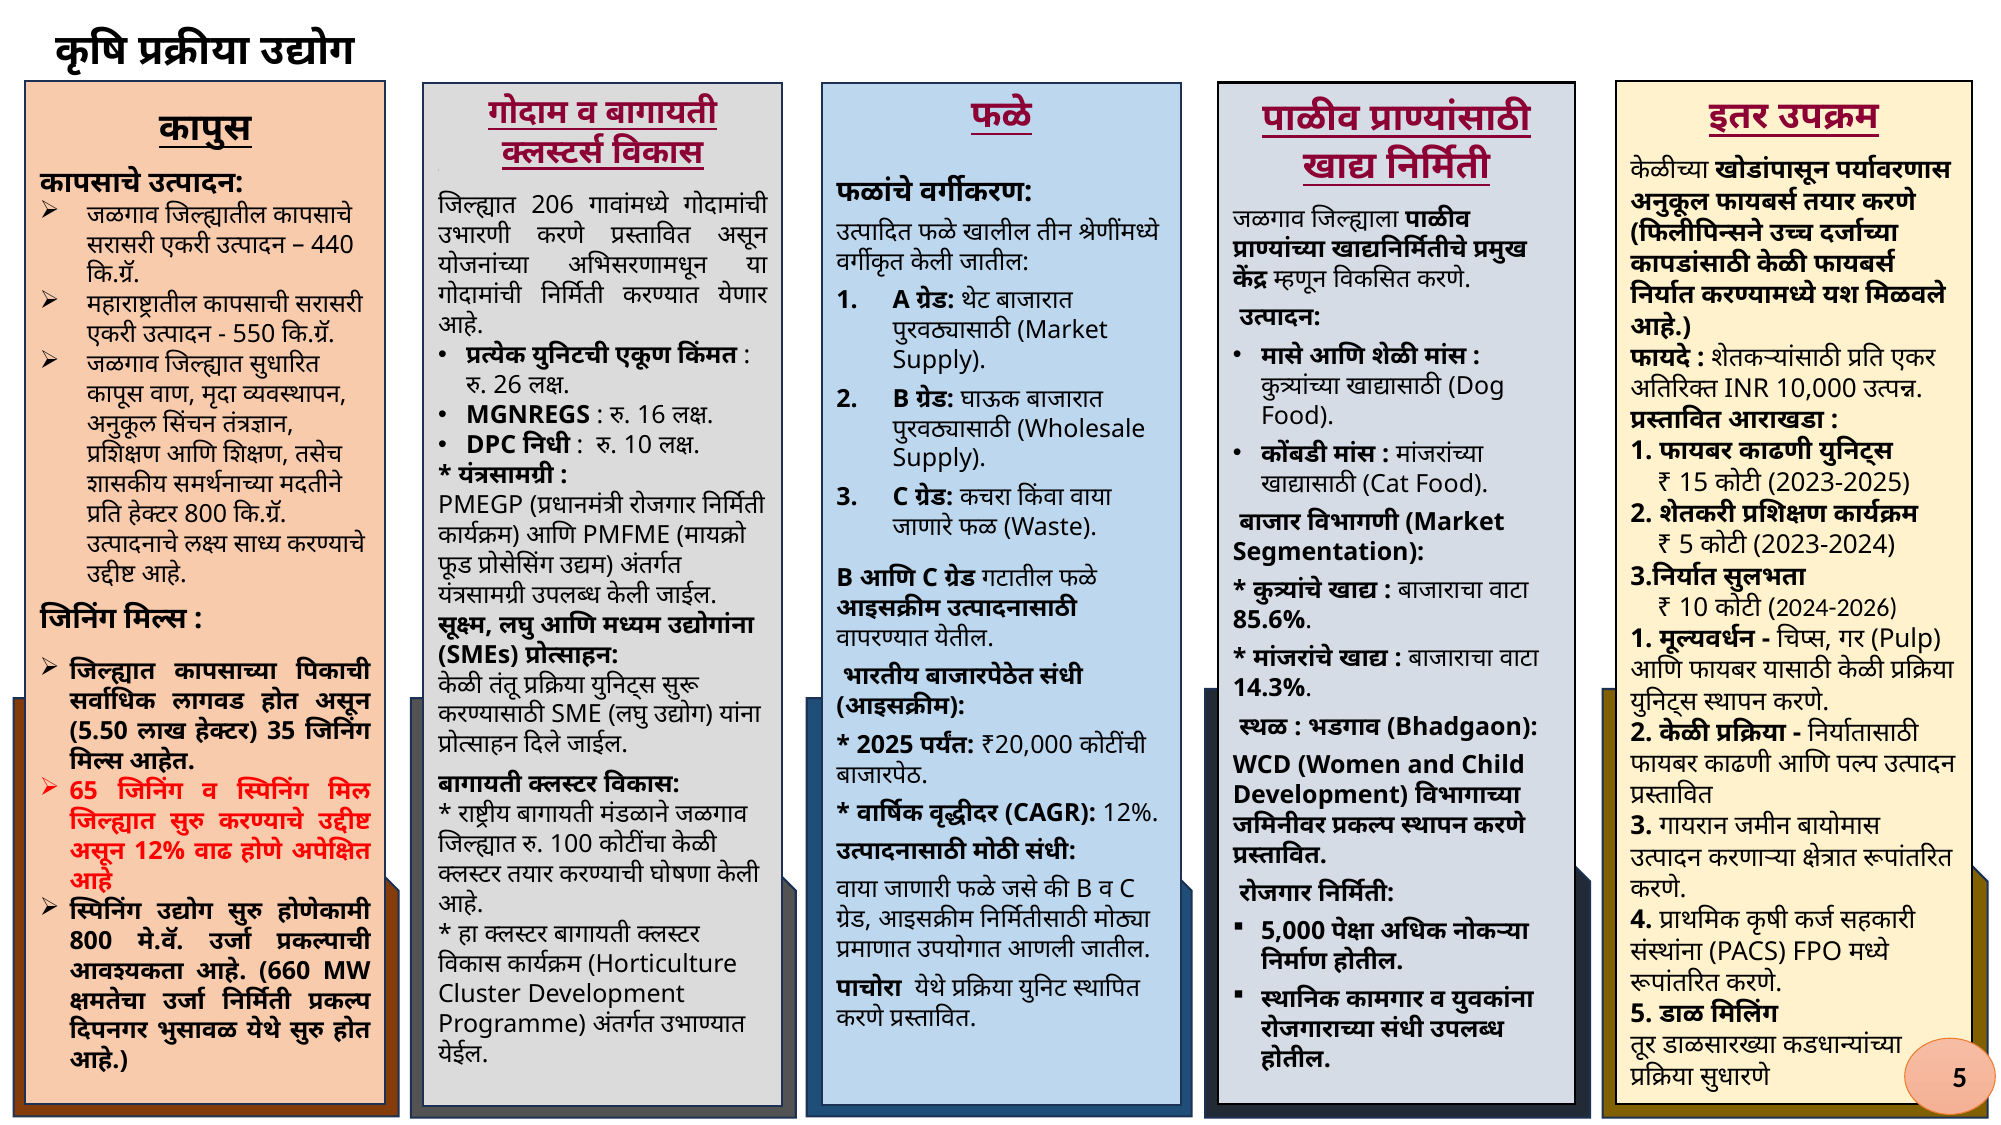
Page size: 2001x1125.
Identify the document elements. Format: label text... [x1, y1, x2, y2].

text_box 5 [1904, 1037, 1996, 1115]
text_box [12, 697, 400, 1118]
text_box फळे फळांचे वर्गीकरण: उत्पादित फळे खालील तीन श्रेणींमध्ये वर्गीकृत केली जातील: A ग्रेड: थेट बाजारात पुरवठ्यासाठी (Market Supply). B ग्रेड: घाऊक बाजारात पुरवठ्यासाठी (Wholesale Supply). C ग्रेड: कचरा किंवा वाया जाणारे फळ (Waste). B आणि C ग्रेड गटातील फळे आइसक्रीम उत्पादनासाठी वापरण्यात येतील. भारतीय बाजारपेठेत संधी (आइसक्रीम): * 2025 पर्यंत: ₹20,000 कोटींची बाजारपेठ. * वार्षिक वृद्धीदर (CAGR): 12%. उत्पादनासाठी मोठी संधी: वाया जाणारी फळे जसे की B व C ग्रेड, आइसक्रीम निर्मितीसाठी मोठ्या प्रमाणात उपयोगात आणली जातील. पाचोरा येथे प्रक्रिया युनिट स्थापित करणे प्रस्तावित. [821, 82, 1182, 1106]
text_box कापुस कापसाचे उत्पादन: जळगाव जिल्ह्यातील कापसाचे सरासरी एकरी उत्पादन – 440 कि.ग्रॅ. महाराष्ट्रातील कापसाची सरासरी एकरी उत्पादन - 550 कि.ग्रॅ. जळगाव जिल्ह्यात सुधारित कापूस वाण, मृदा व्यवस्थापन, अनुकूल सिंचन तंत्रज्ञान, प्रशिक्षण आणि शिक्षण, तसेच शासकीय समर्थनाच्या मदतीने प्रति हेक्टर 800 कि.ग्रॅ. उत्पादनाचे लक्ष्य साध्य करण्याचे उद्दीष्ट आहे. जिनिंग मिल्स : जिल्ह्यात कापसाच्या पिकाची सर्वाधिक लागवड होत असून (5.50 लाख हेक्टर) 35 जिनिंग मिल्स आहेत. 65 जिनिंग व स्पिनिंग मिल जिल्ह्यात सुरु करण्याचे उद्दीष्ट असून 12% वाढ होणे अपेक्षित आहे स्पिनिंग उद्योग सुरु होणेकामी 800 मे.वॅ. उर्जा प्रकल्पाची आवश्यकता आहे. (660 MW क्षमतेचा उर्जा निर्मिती प्रकल्प दिपनगर भुसावळ येथे सुरु होत आहे.) [24, 80, 386, 1105]
text_box [1601, 687, 1989, 1119]
text_box इतर उपक्रम केळीच्या खोडांपासून पर्यावरणास अनुकूल फायबर्स तयार करणे (फिलीपिन्सने उच्च दर्जाच्या कापडांसाठी केळी फायबर्स निर्यात करण्यामध्ये यश मिळवले आहे.) फायदे : शेतकऱ्यांसाठी प्रति एकर अतिरिक्त INR 10,000 उत्पन्न. प्रस्तावित आराखडा : 1. फायबर काढणी युनिट्स ₹ 15 कोटी (2023-2025) 2. शेतकरी प्रशिक्षण कार्यक्रम ₹ 5 कोटी (2023-2024) 3.निर्यात सुलभता ₹ 10 कोटी (2024-2026) 1. मूल्यवर्धन - चिप्स, गर (Pulp) आणि फायबर यासाठी केळी प्रक्रिया युनिट्स स्थापन करणे. 2. केळी प्रक्रिया - निर्यातासाठी फायबर काढणी आणि पल्प उत्पादन प्रस्तावित 3. गायरान जमीन बायोमास उत्पादन करणाऱ्या क्षेत्रात रूपांतरित करणे. 4. प्राथमिक कृषी कर्ज सहकारी संस्थांना (PACS) FPO मध्ये रूपांतरित करणे. 5. डाळ मिलिंग तूर डाळसारख्या कडधान्यांच्या प्रक्रिया सुधारणे [1615, 80, 1973, 1105]
text_box गोदाम व बागायती क्लस्टर्स विकास \ जिल्ह्यात 206 गावांमध्ये गोदामांची उभारणी करणे प्रस्तावित असून योजनांच्या अभिसरणामधून या गोदामांची निर्मिती करण्यात येणार आहे. प्रत्येक युनिटची एकूण किंमत : रु. 26 लक्ष. MGNREGS : रु. 16 लक्ष. DPC निधी : रु. 10 लक्ष. * यंत्रसामग्री : PMEGP (प्रधानमंत्री रोजगार निर्मिती कार्यक्रम) आणि PMFME (मायक्रो फूड प्रोसेसिंग उद्यम) अंतर्गत यंत्रसामग्री उपलब्ध केली जाईल. सूक्ष्म, लघु आणि मध्यम उद्योगांना (SMEs) प्रोत्साहन: केळी तंतू प्रक्रिया युनिट्स सुरू करण्यासाठी SME (लघु उद्योग) यांना प्रोत्साहन दिले जाईल. बागायती क्लस्टर विकास: * राष्ट्रीय बागायती मंडळाने जळगाव जिल्ह्यात रु. 100 कोटींचा केळी क्लस्टर तयार करण्याची घोषणा केली आहे. * हा क्लस्टर बागायती क्लस्टर विकास कार्यक्रम (Horticulture Cluster Development Programme) अंतर्गत उभाण्यात येईल. [422, 82, 783, 1107]
text_box [409, 697, 797, 1119]
text_box [1204, 687, 1592, 1119]
text_box [805, 697, 1193, 1118]
text_box पाळीव प्राण्यांसाठी खाद्य निर्मिती जळगाव जिल्ह्याला पाळीव प्राण्यांच्या खाद्यनिर्मितीचे प्रमुख केंद्र म्हणून विकसित करणे. उत्पादन: मासे आणि शेळी मांस : कुत्र्यांच्या खाद्यासाठी (Dog Food). कोंबडी मांस : मांजरांच्या खाद्यासाठी (Cat Food). बाजार विभागणी (Market Segmentation): * कुत्र्यांचे खाद्य : बाजाराचा वाटा 85.6%. * मांजरांचे खाद्य : बाजाराचा वाटा 14.3%. स्थळ : भडगाव (Bhadgaon): WCD (Women and Child Development) विभागाच्या जमिनीवर प्रकल्प स्थापन करणे प्रस्तावित. रोजगार निर्मिती: 5,000 पेक्षा अधिक नोकऱ्या निर्माण होतील. स्थानिक कामगार व युवकांना रोजगाराच्या संधी उपलब्ध होतील. [1217, 81, 1576, 1105]
text_box कृषि प्रक्रीया उद्योग [0, 15, 431, 80]
